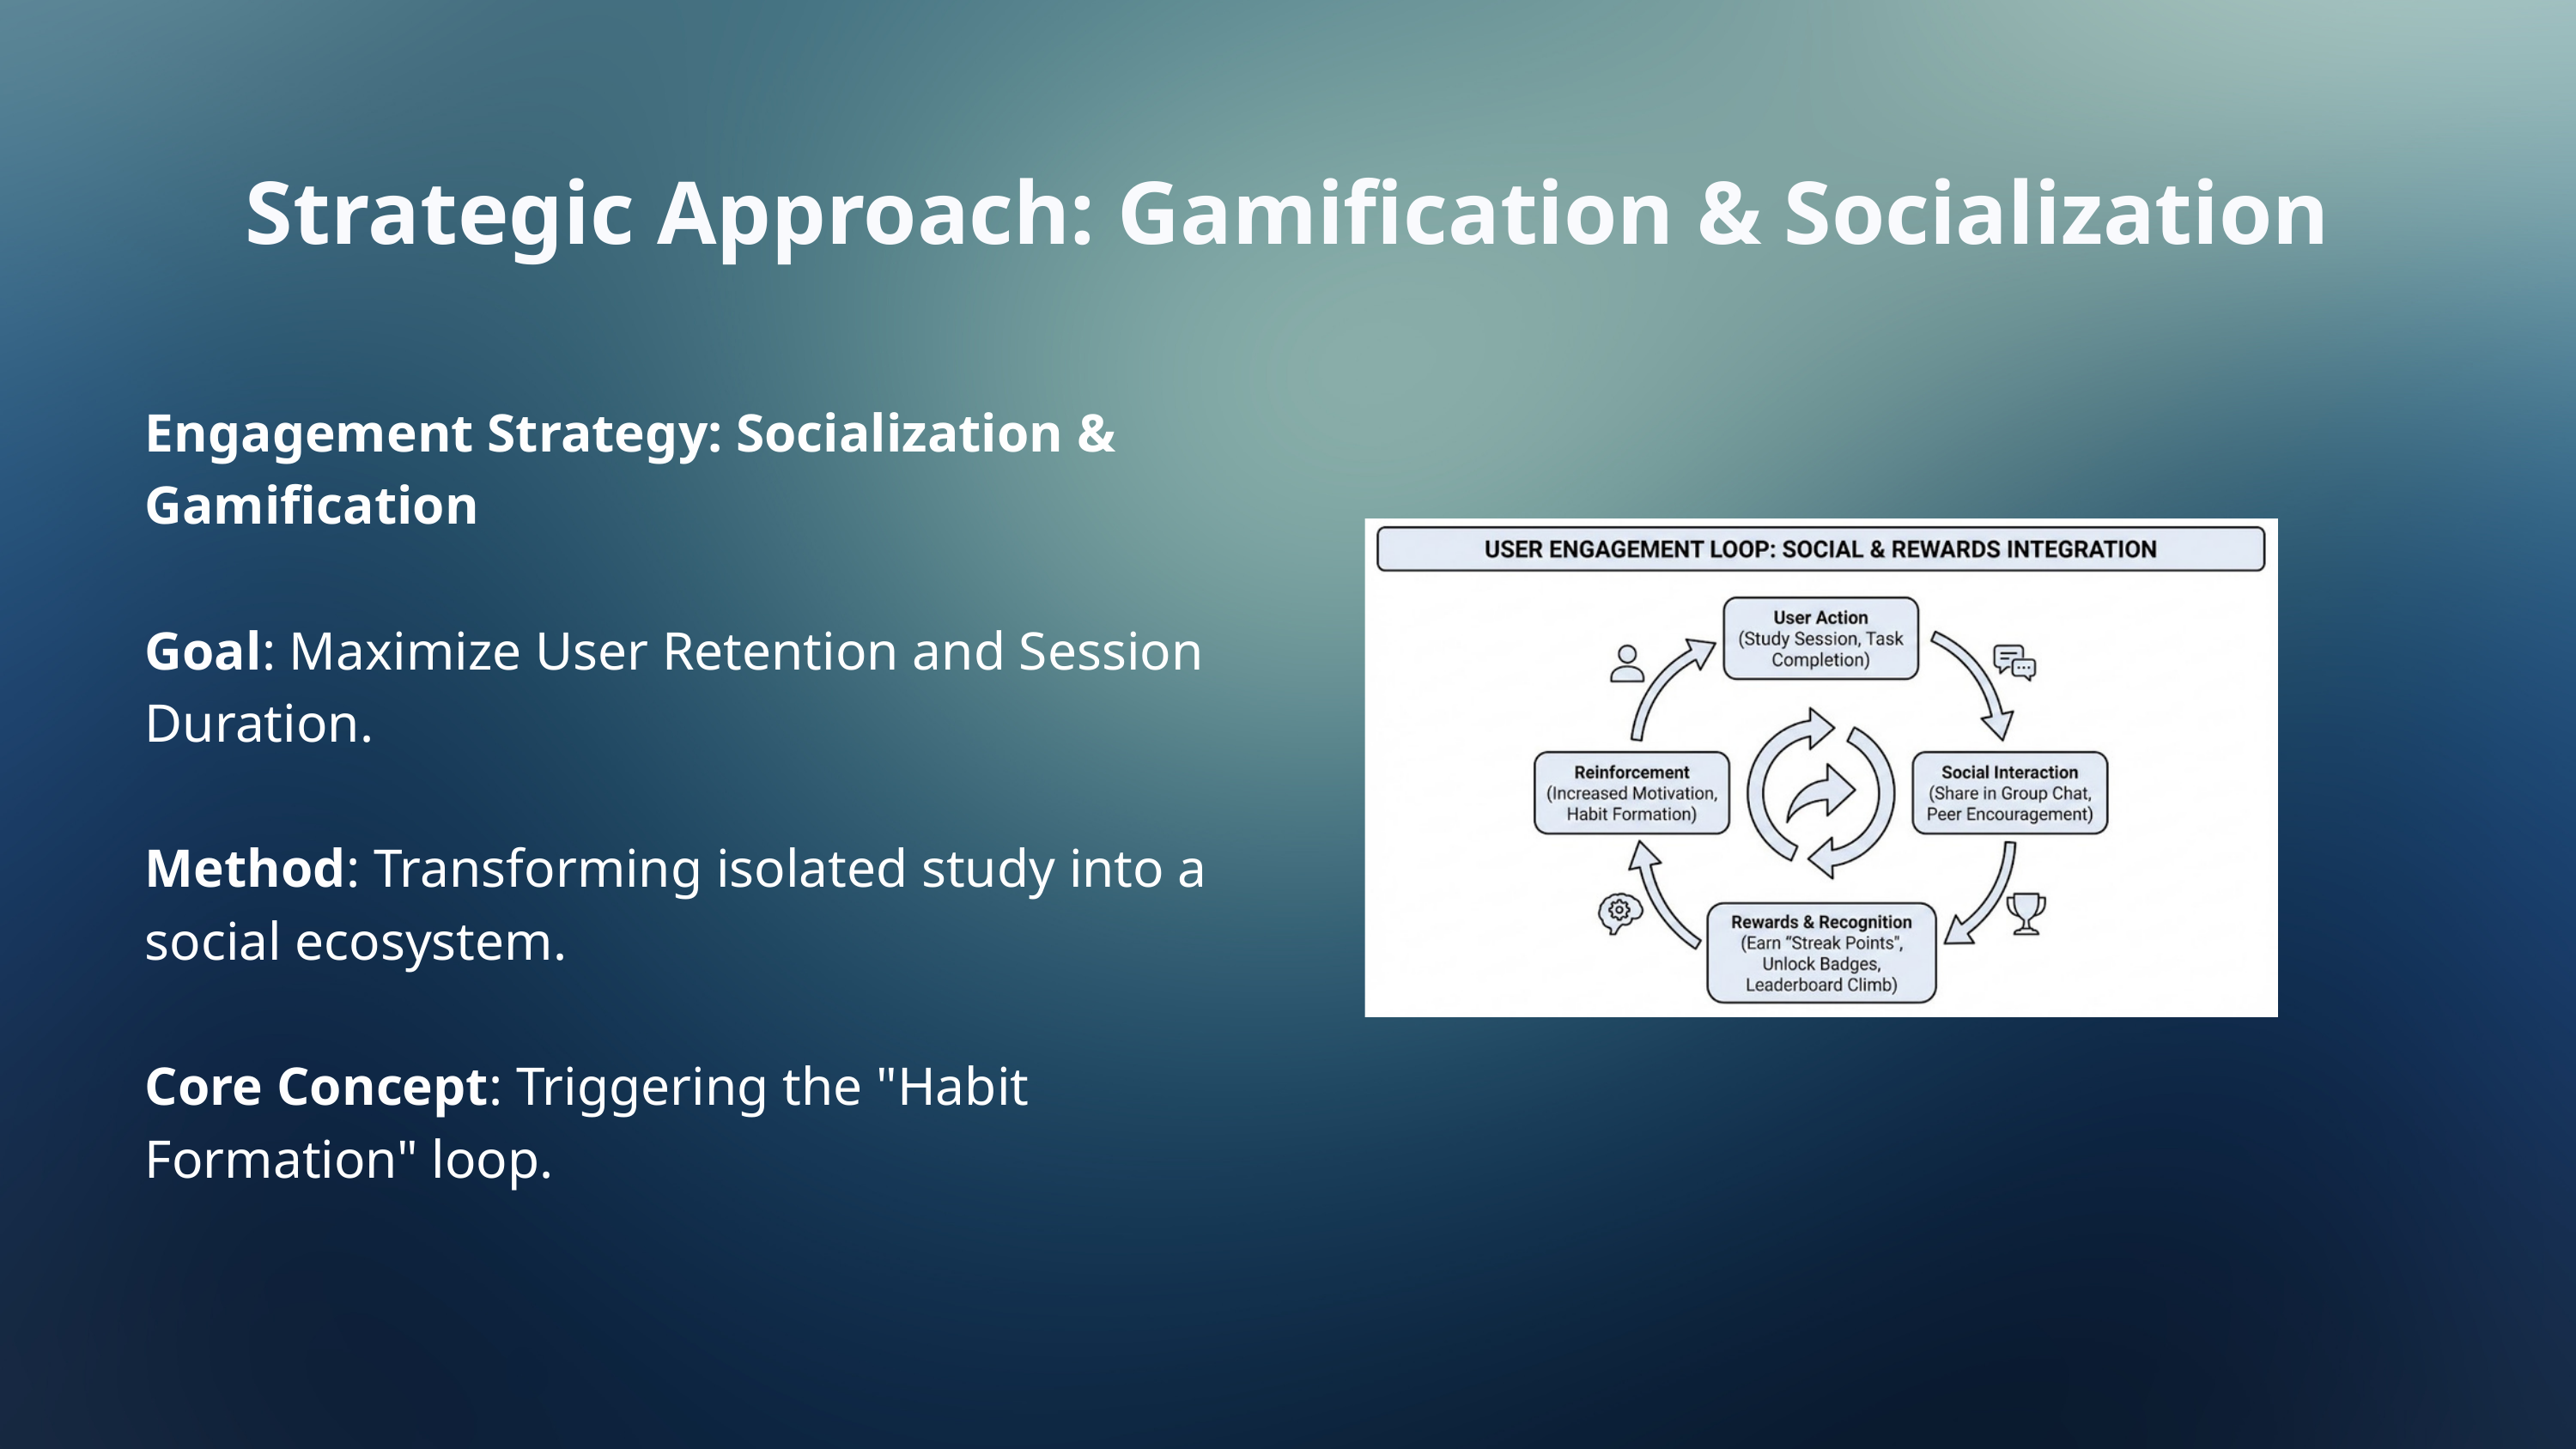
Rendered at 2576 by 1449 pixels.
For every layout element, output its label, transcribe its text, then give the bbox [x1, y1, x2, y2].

text_box Engagement Strategy: Socialization & Gamification Goal: Maximize User Retention and Session Duration. Method: Transforming isolated study into a social ecosystem. Core Concept: Triggering the "Habit Formation" loop. [144, 389, 1304, 1228]
text_box Strategic Approach: Gamification & Socialization [144, 140, 2432, 262]
text_box [0, 0, 2576, 1449]
text_box [1364, 518, 2278, 1017]
